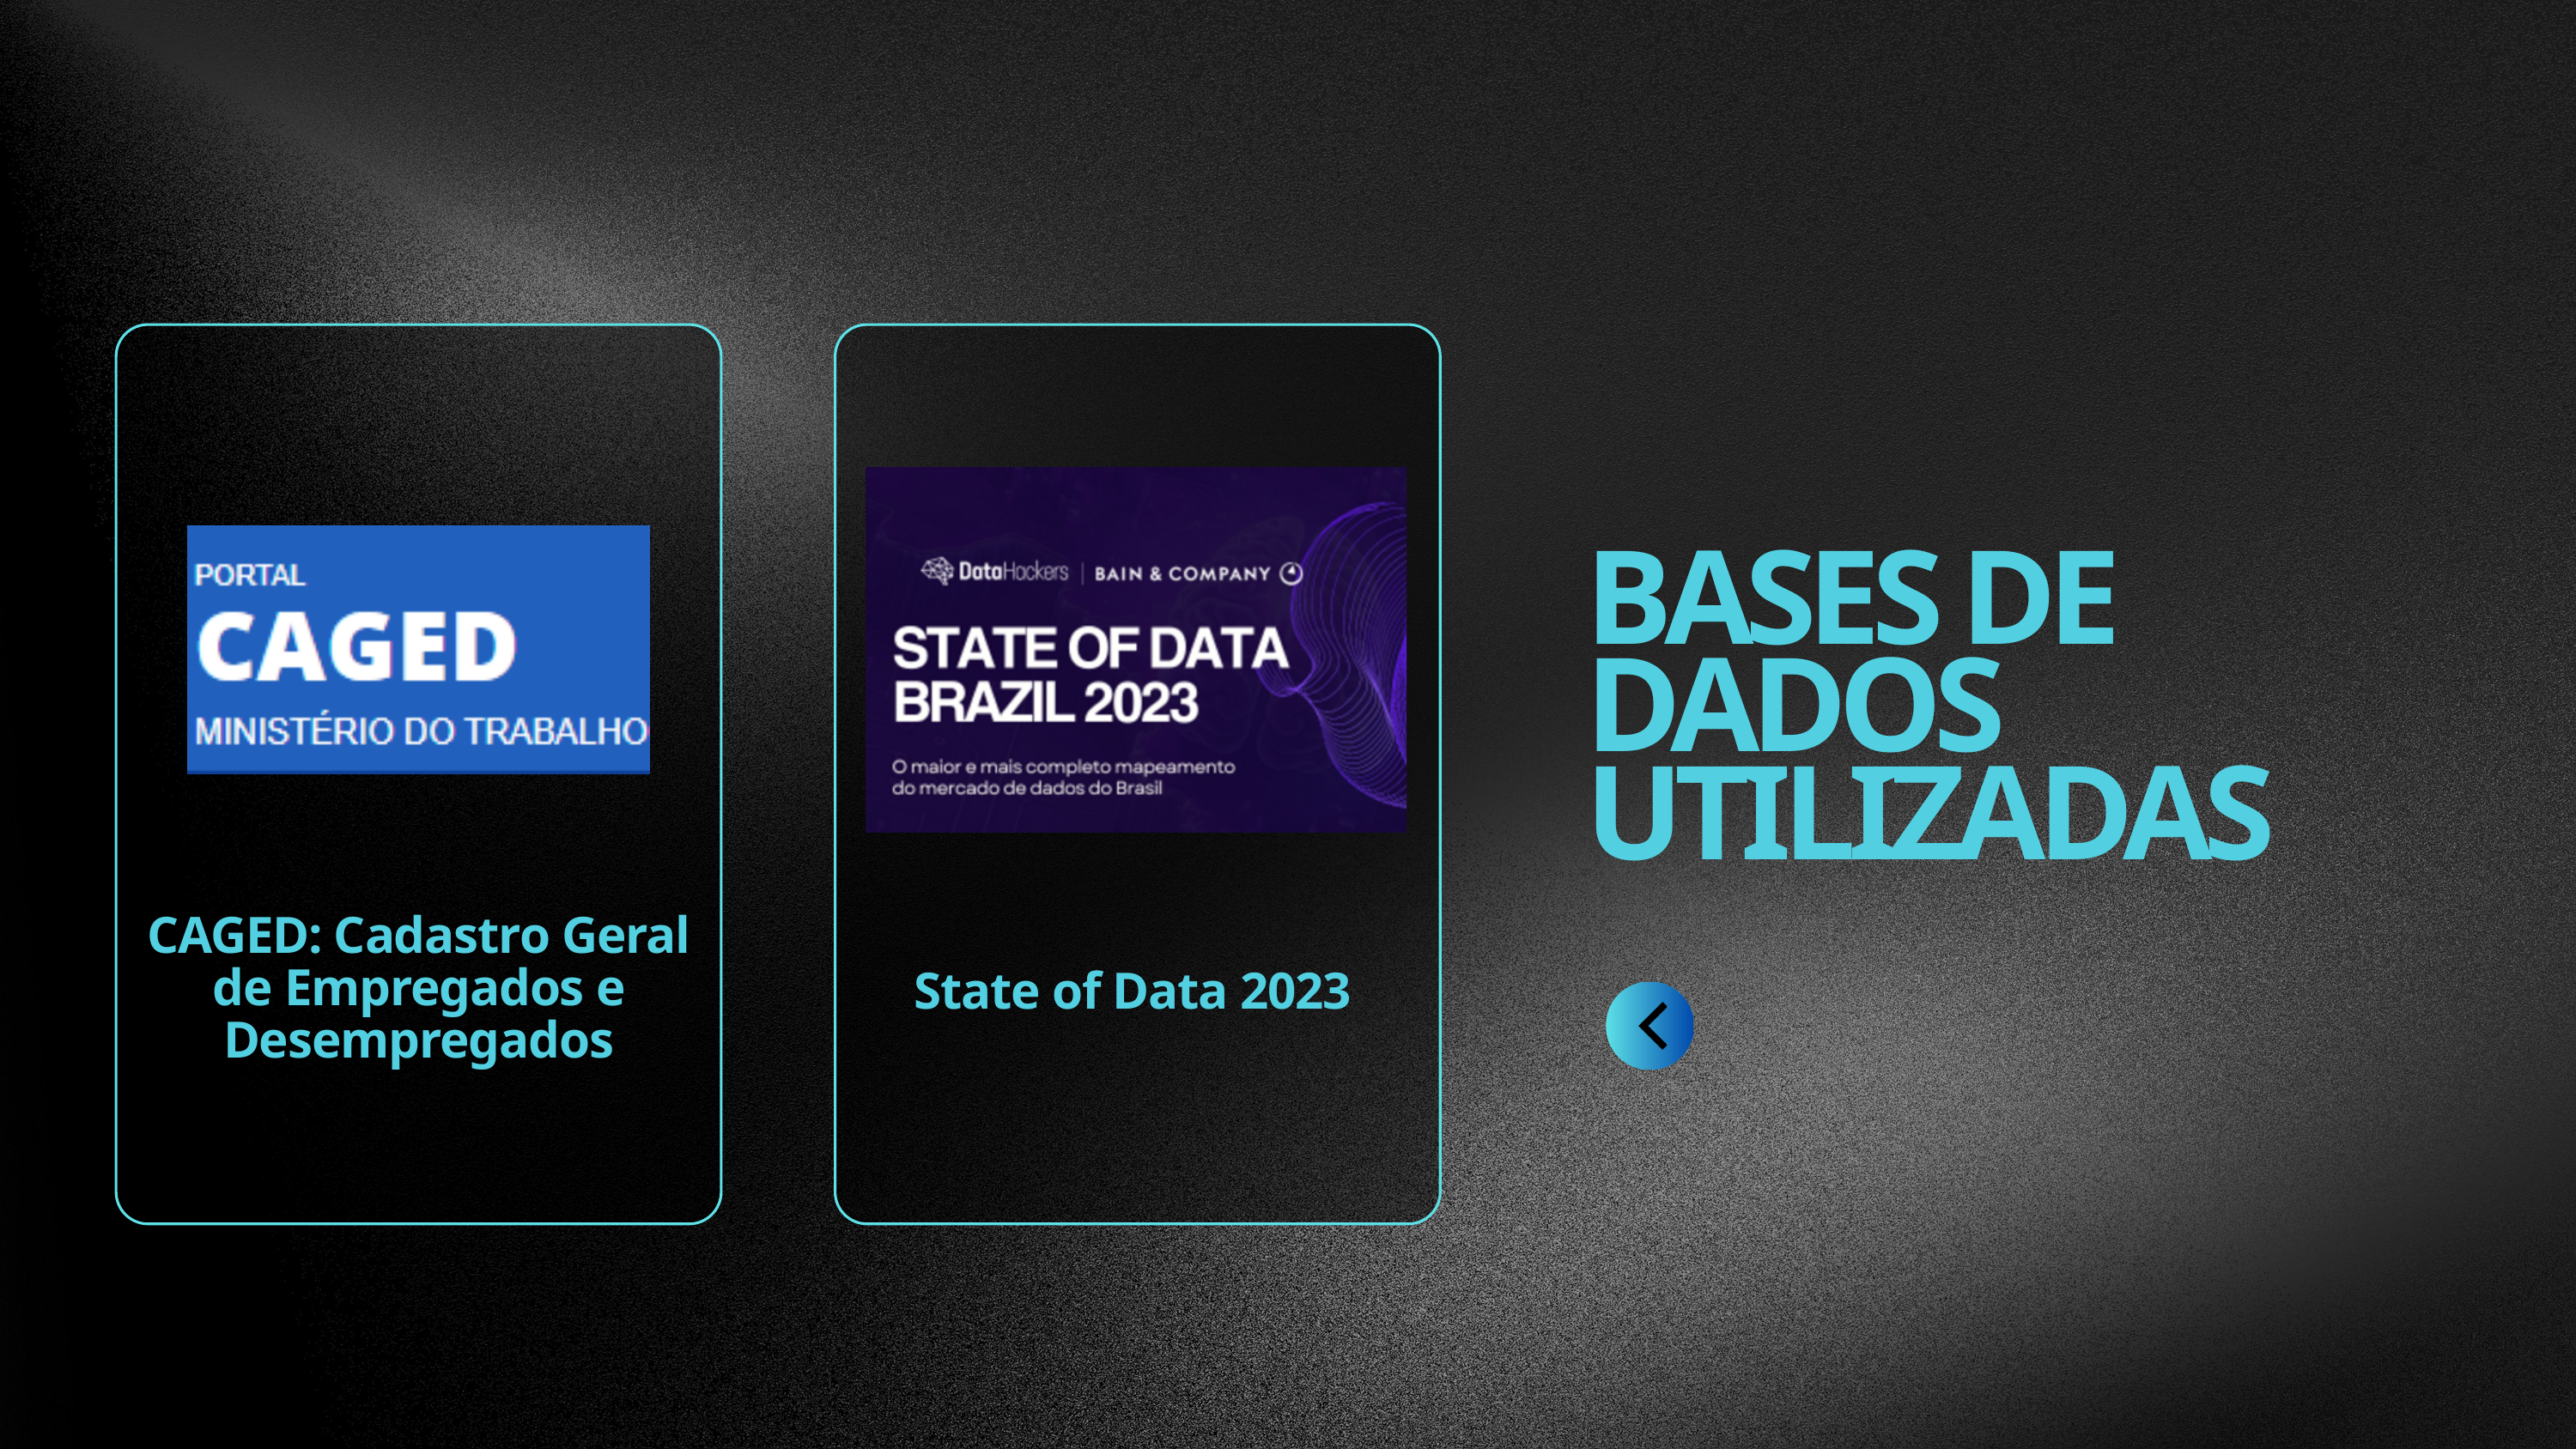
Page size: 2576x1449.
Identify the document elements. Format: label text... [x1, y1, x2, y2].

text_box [115, 324, 722, 1224]
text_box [835, 324, 1441, 1224]
text_box BASES DE DADOS UTILIZADAS [1584, 561, 2492, 886]
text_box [1605, 981, 1694, 1070]
text_box [0, 0, 2576, 1449]
